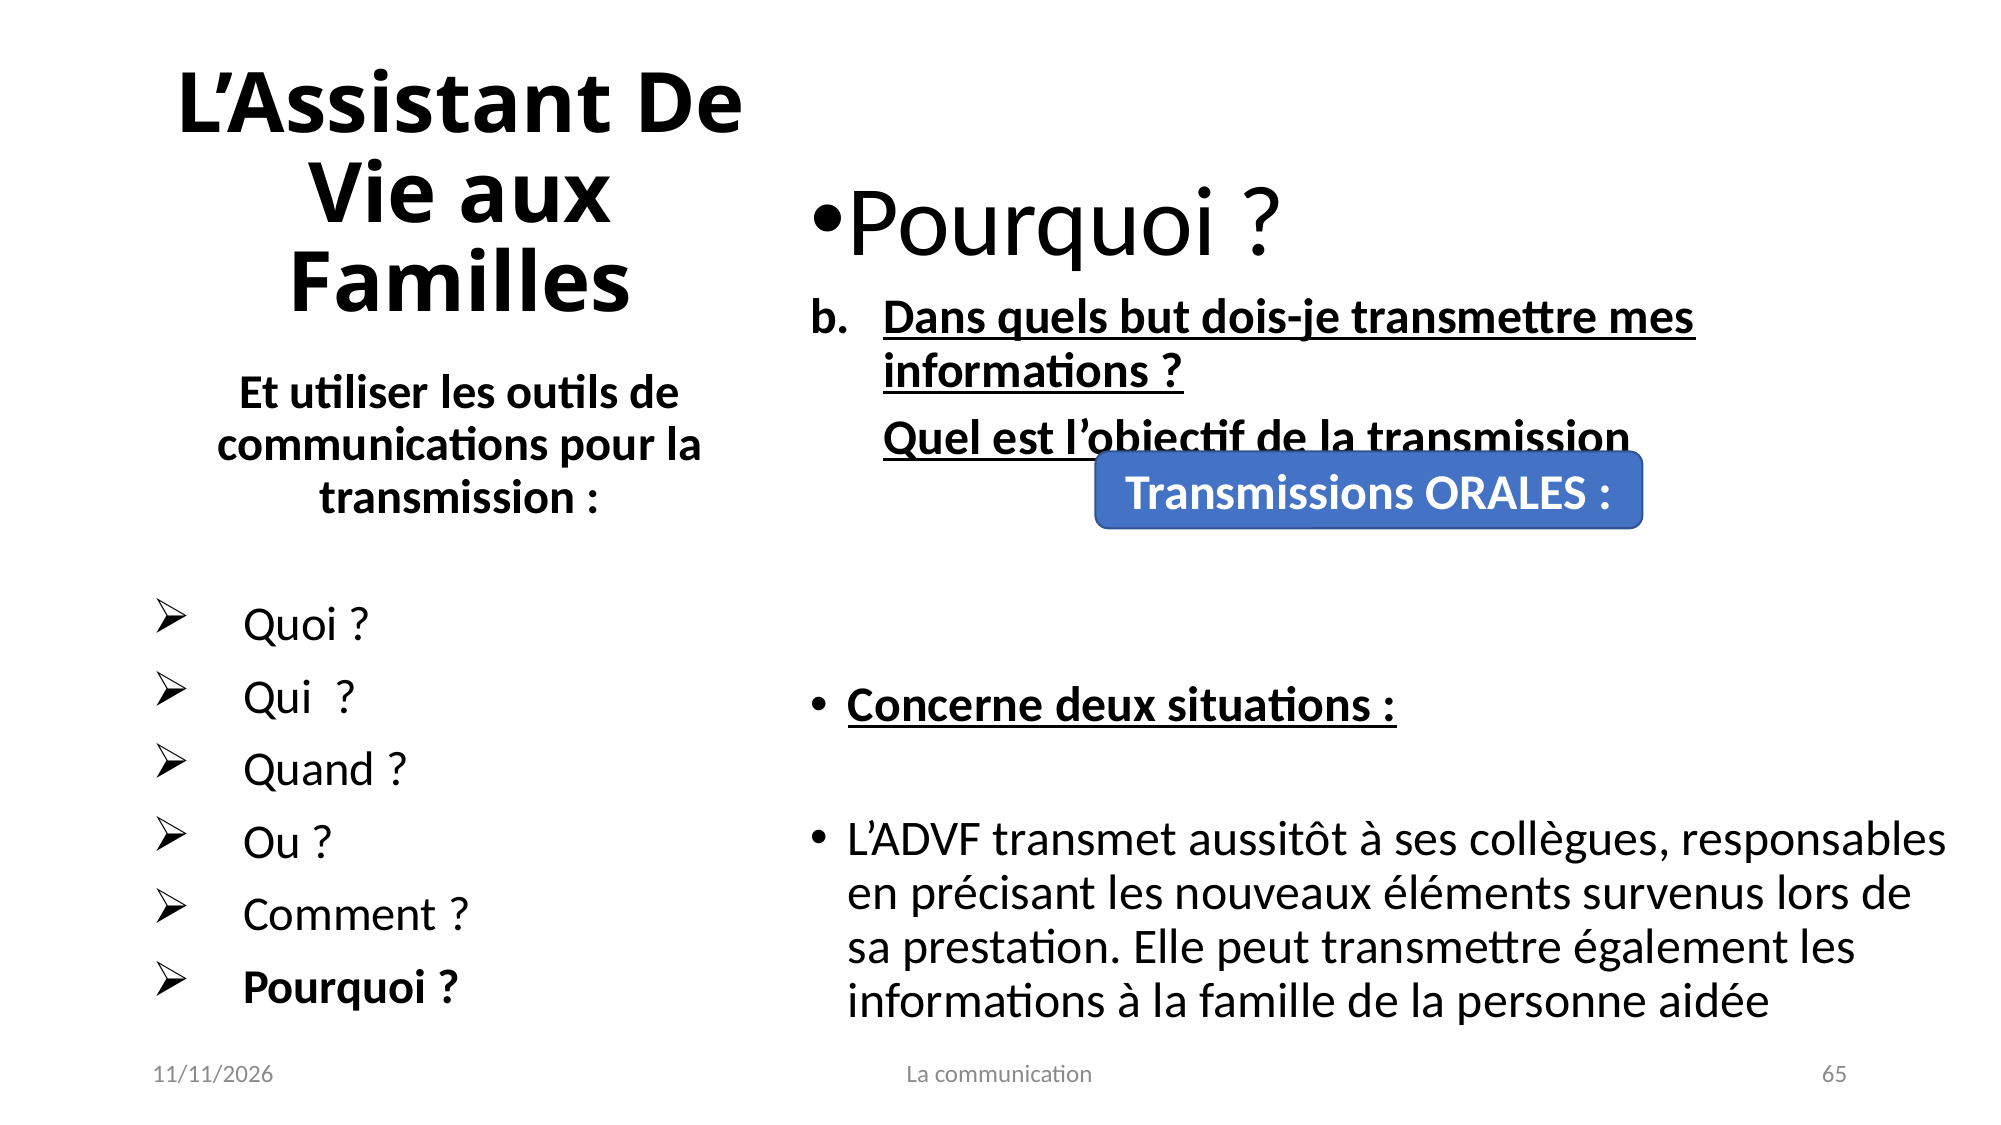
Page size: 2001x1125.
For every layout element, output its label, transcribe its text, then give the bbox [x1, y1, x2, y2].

slide_number 65 [1412, 1042, 1863, 1103]
list Pourquoi ? b. Dans quels but dois-je transmettre mes informations ? Quel est l’objectif de la transmission Concerne deux situations : L’ADVF transmet aussitôt à ses collègues, responsables en précisant les nouveaux éléments survenus lors de sa prestation. Elle peut transmettre également les informations à la famille de la personne aidée [795, 161, 1967, 1050]
list Et utiliser les outils de communications pour la transmission : Quoi ? Qui ? Quand ? Ou ? Comment ? Pourquoi ? [137, 359, 783, 1026]
title L’Assistant De Vie aux Familles [137, 75, 783, 338]
footer La communication [662, 1042, 1338, 1103]
text_box Transmissions ORALES : [1094, 450, 1644, 530]
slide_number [137, 1042, 588, 1103]
